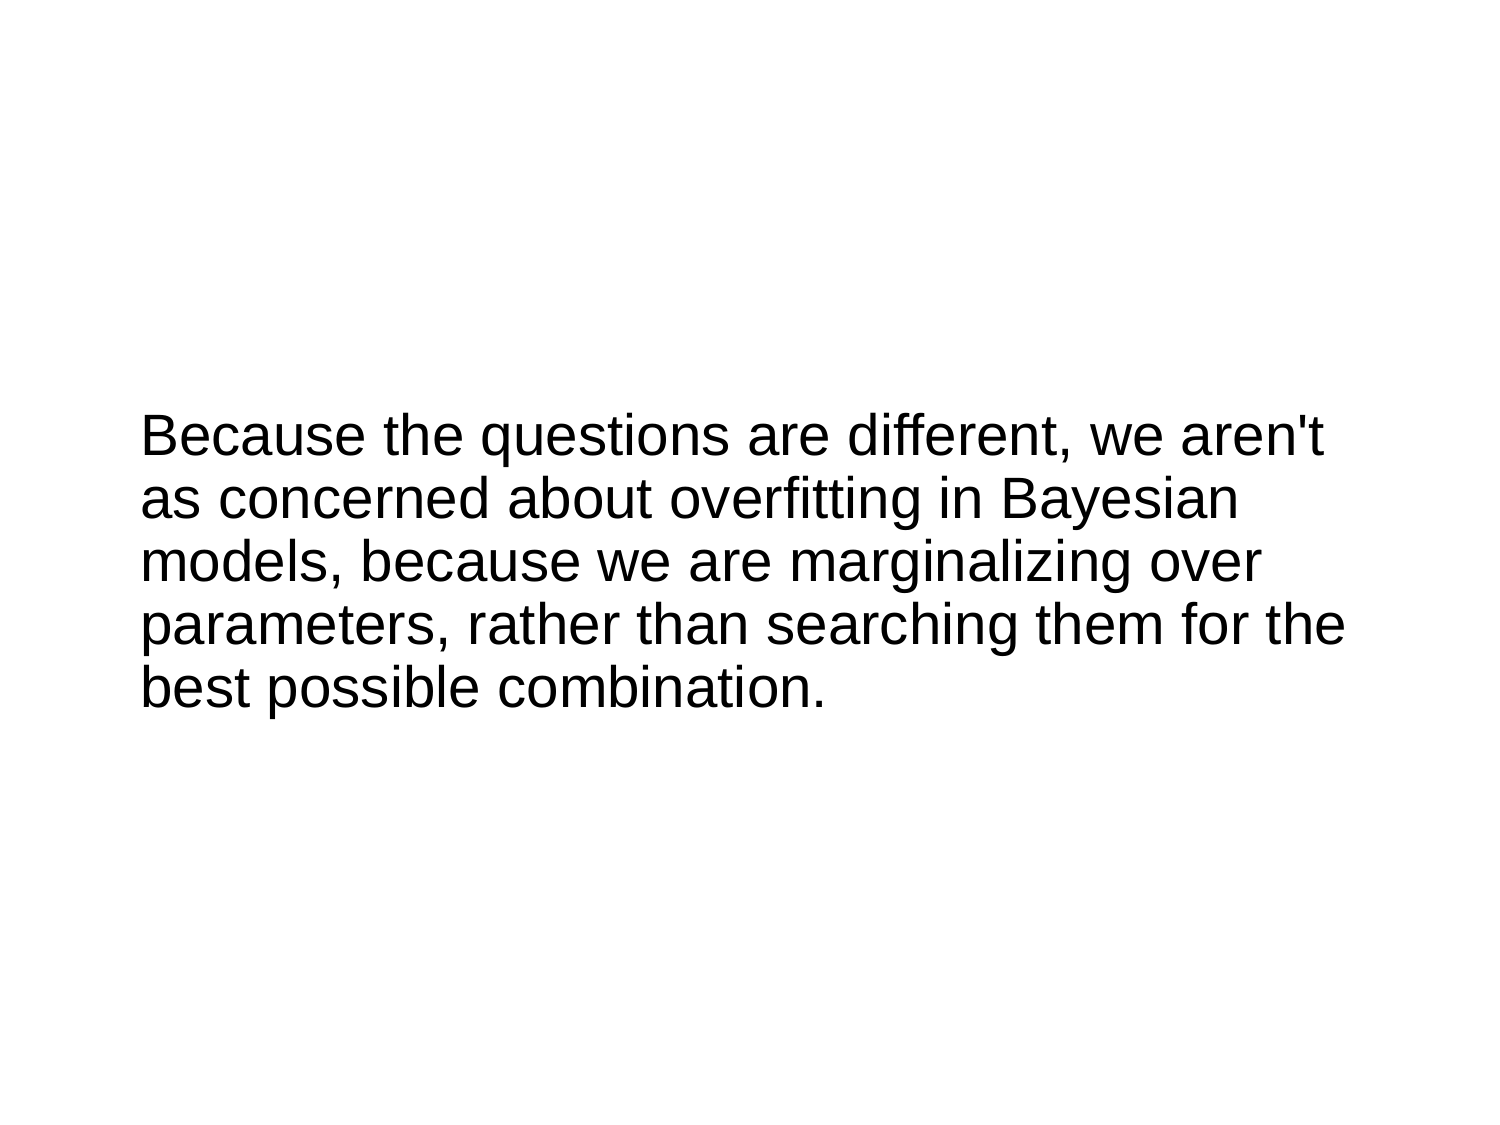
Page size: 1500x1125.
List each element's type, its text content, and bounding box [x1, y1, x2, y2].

title Because the questions are different, we aren't as concerned about overfitting in Bayesian models, because we are marginalizing over parameters, rather than searching them for the best possible combination. [125, 453, 1420, 672]
